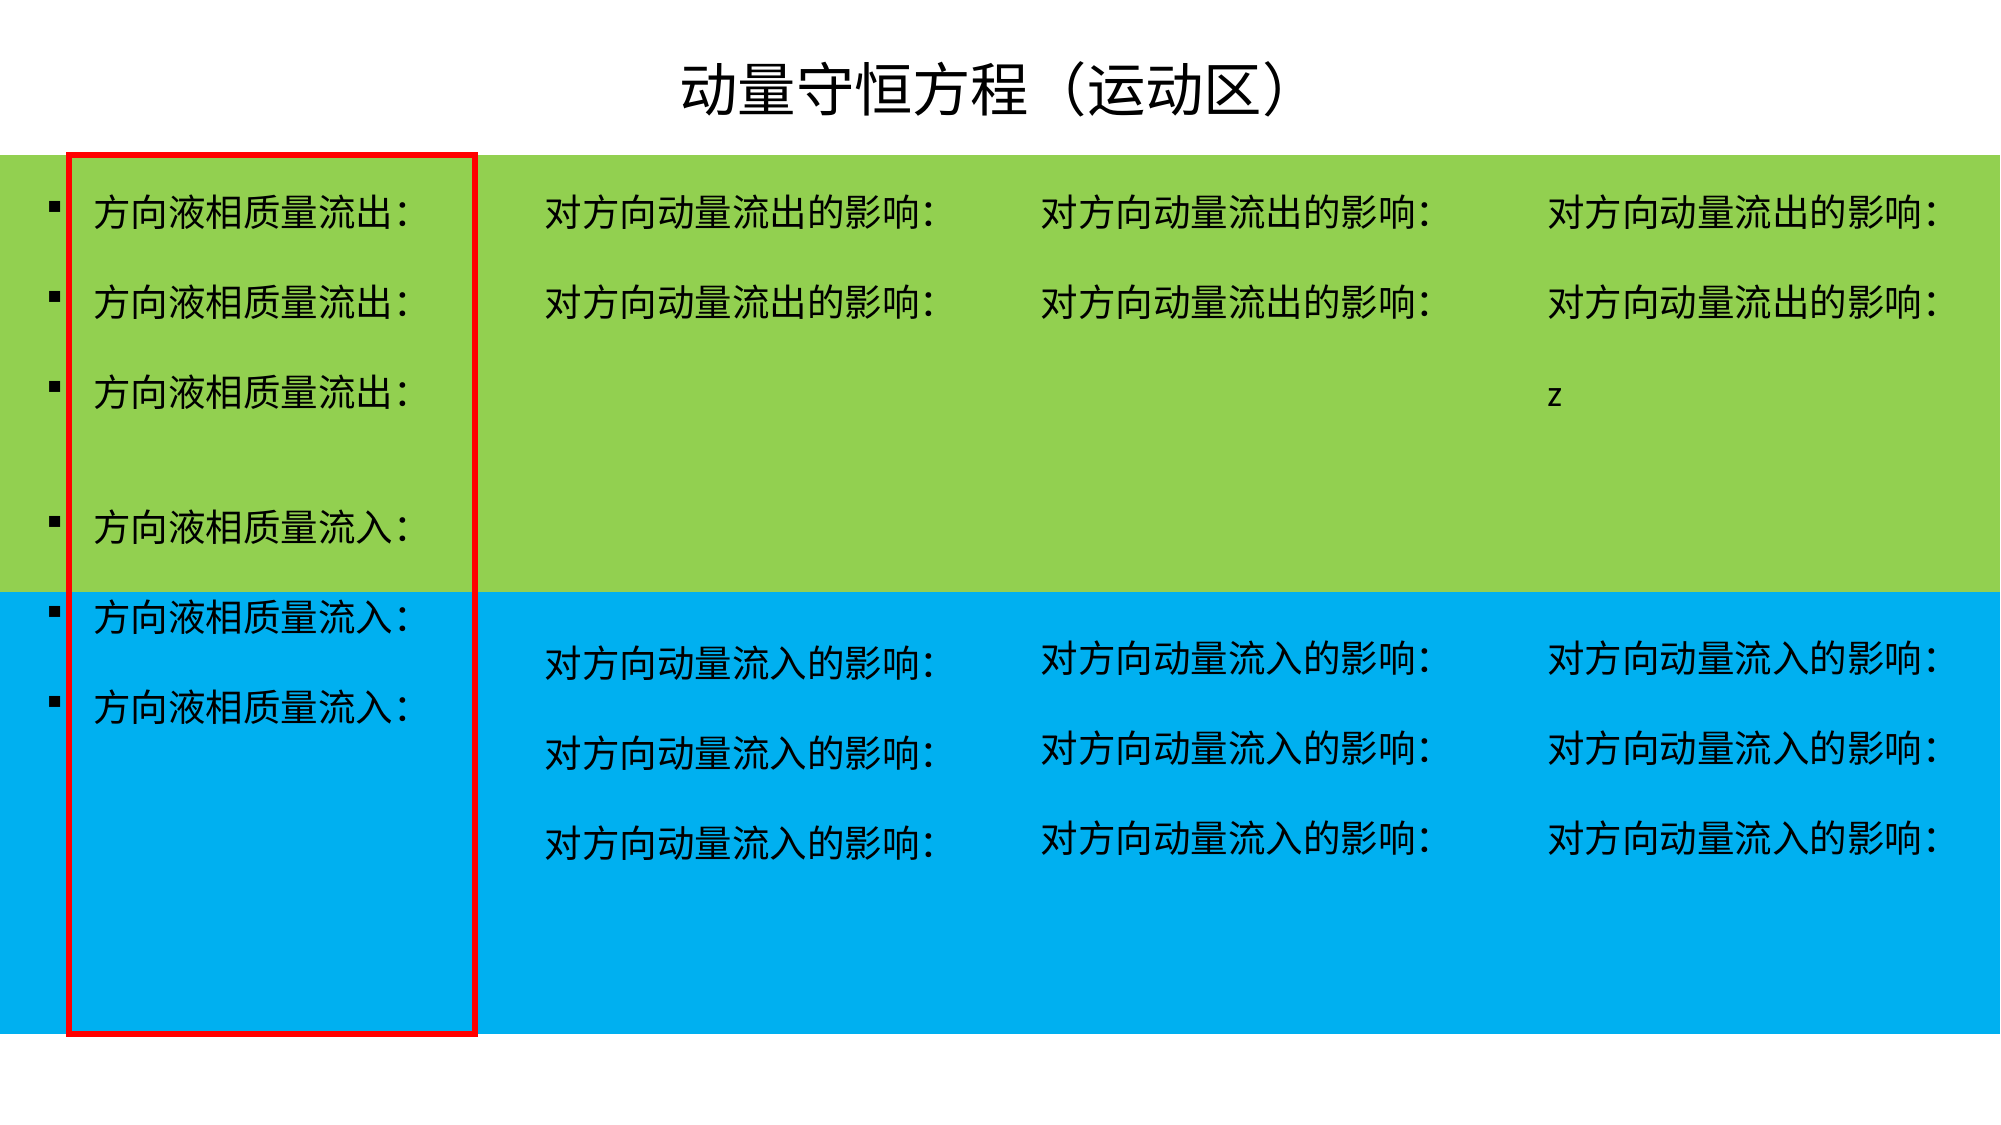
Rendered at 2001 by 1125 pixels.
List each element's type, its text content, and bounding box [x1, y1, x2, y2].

text_box [476, 155, 2000, 592]
text_box [0, 592, 68, 1034]
text_box [476, 592, 2000, 1034]
text_box [68, 154, 476, 1035]
text_box [0, 155, 68, 592]
text_box 动量守恒方程（运动区） [527, 45, 1473, 131]
